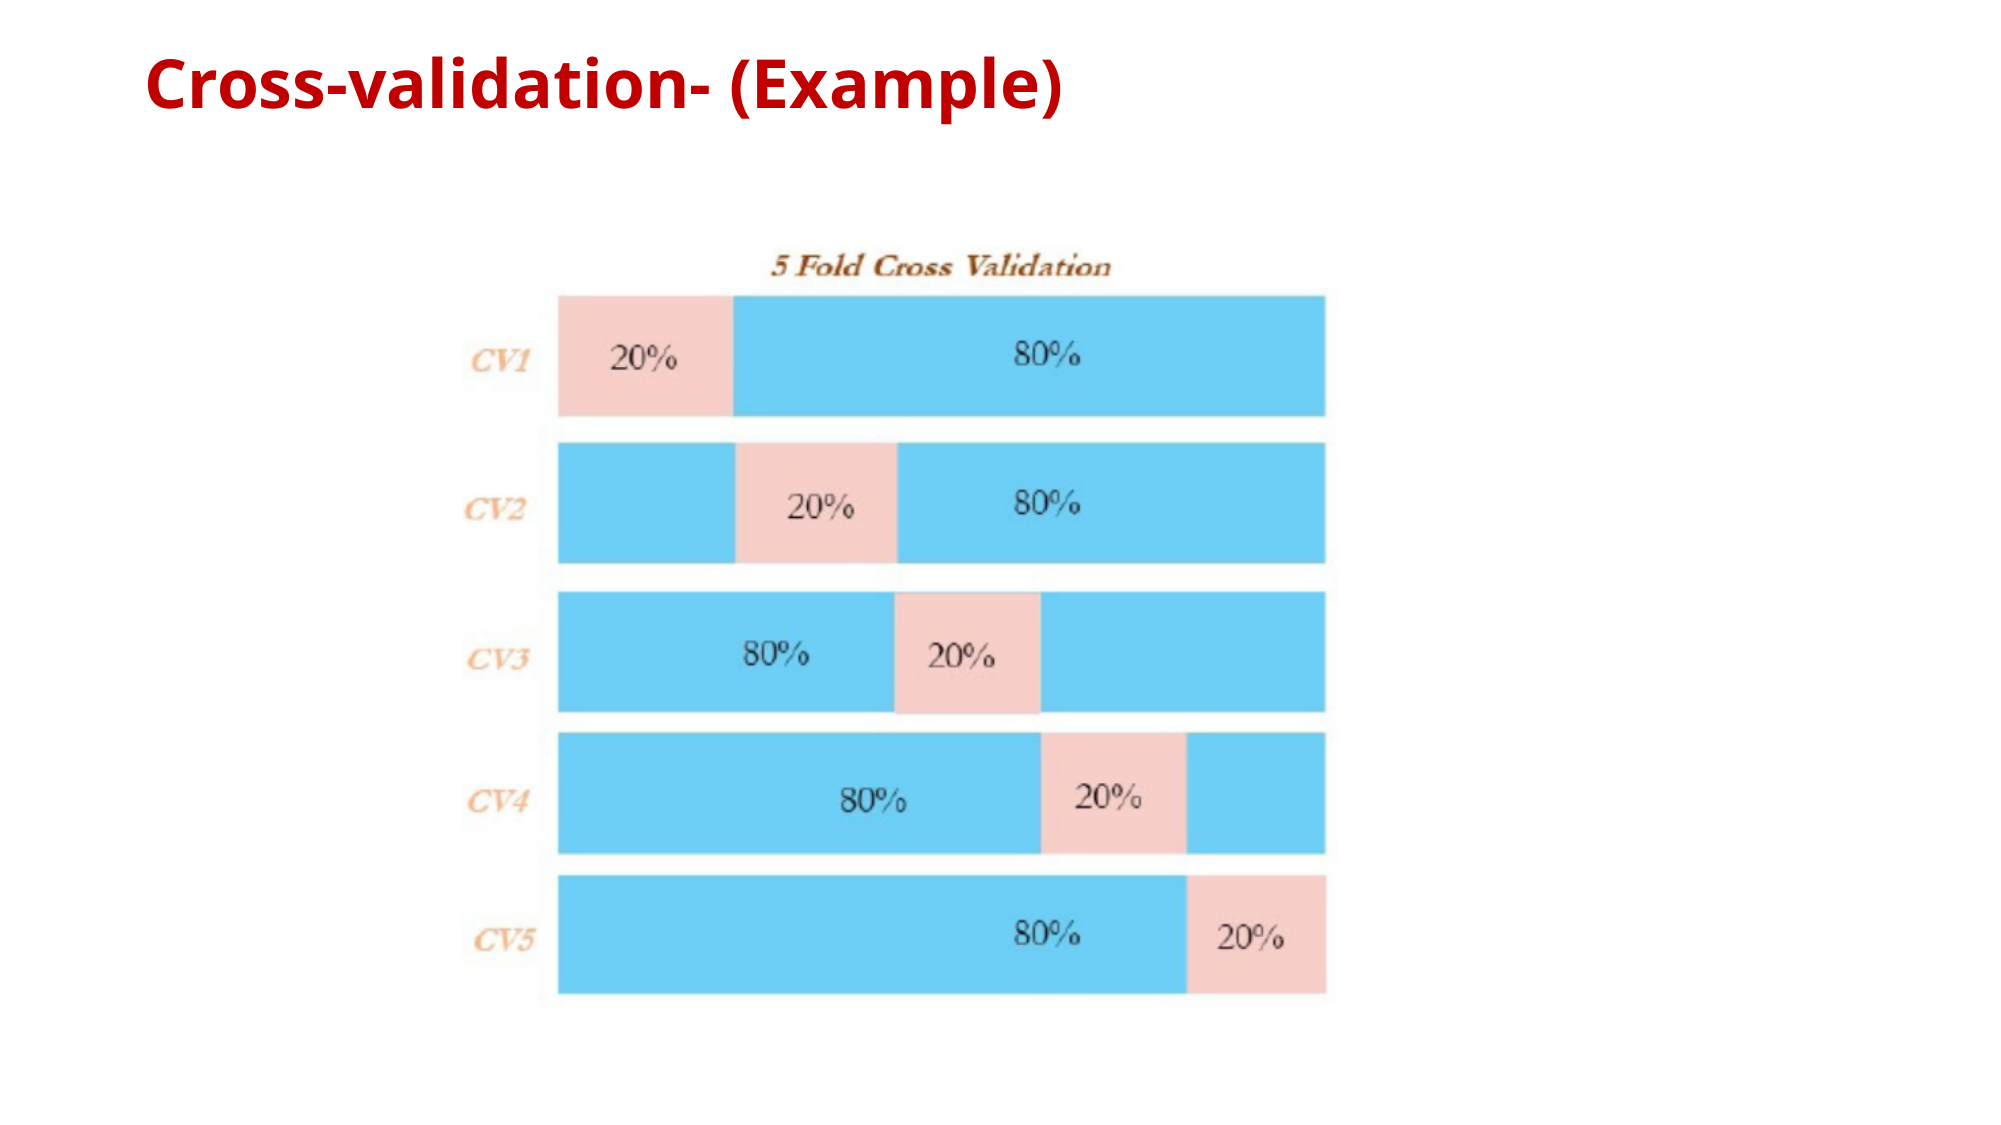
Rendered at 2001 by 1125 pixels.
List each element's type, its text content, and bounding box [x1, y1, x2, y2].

picture [462, 245, 1338, 1009]
title Cross-validation- (Example) [129, 42, 1855, 131]
